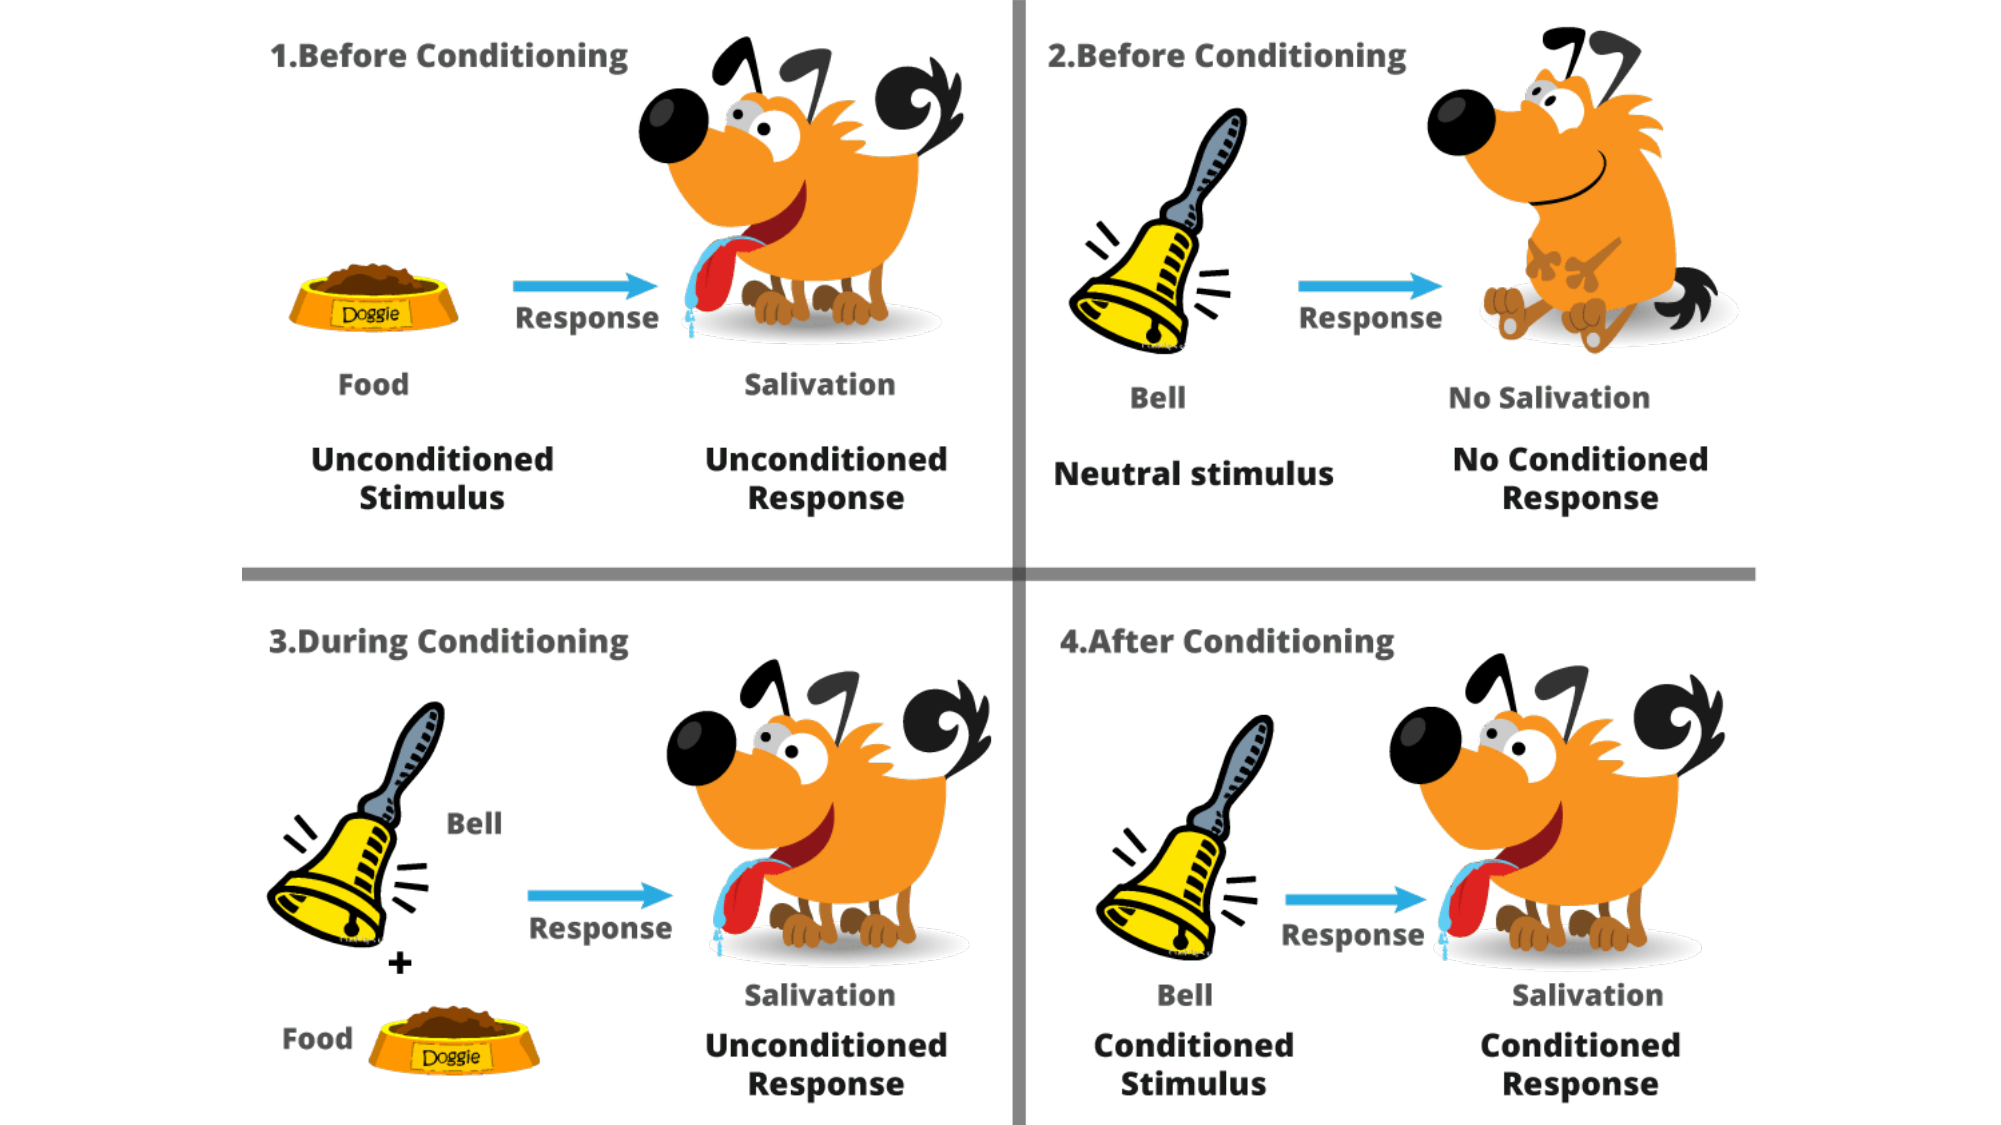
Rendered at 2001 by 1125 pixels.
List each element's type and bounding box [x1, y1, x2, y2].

picture [242, 0, 1758, 1125]
